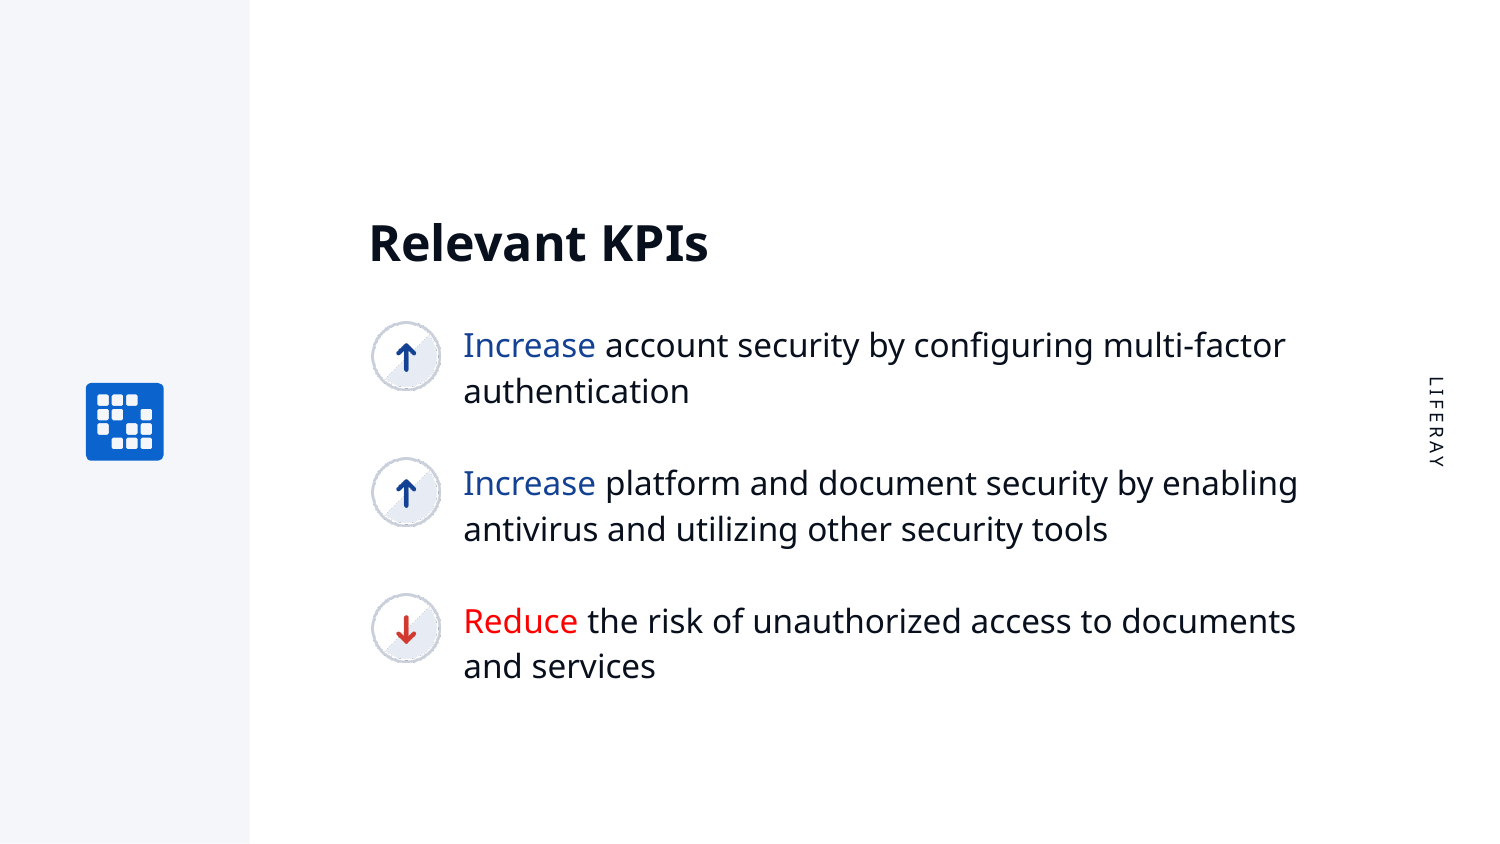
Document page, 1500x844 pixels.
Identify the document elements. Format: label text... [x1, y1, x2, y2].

picture [370, 457, 441, 527]
picture [370, 321, 441, 391]
subtitle Increase account security by configuring multi-factor authentication Increase platform and document security by enabling antivirus and utilizing other security tools Reduce the risk of unauthorized access to documents and services [463, 303, 1350, 651]
text_box Relevant KPIs [368, 196, 1350, 284]
picture [370, 593, 441, 663]
